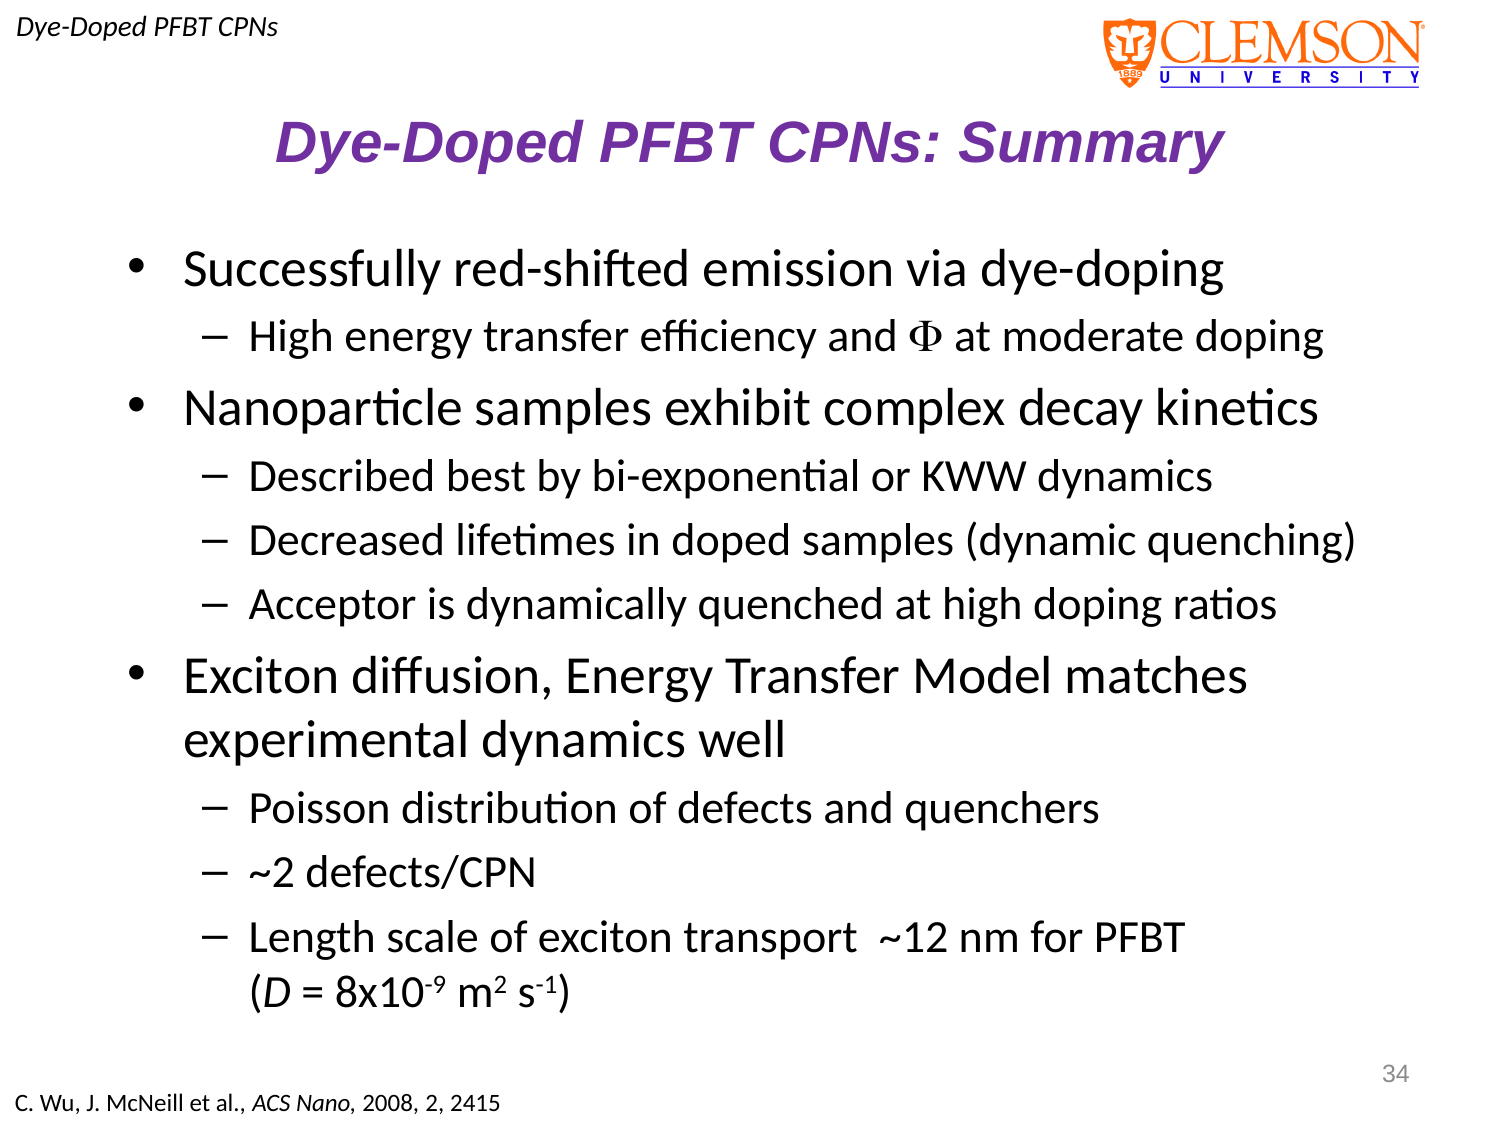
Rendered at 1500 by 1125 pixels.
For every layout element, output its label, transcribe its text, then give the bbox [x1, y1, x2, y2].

title Dye-Doped PFBT CPNs: Summary [75, 45, 1425, 233]
slide_number 34 [1074, 1042, 1425, 1103]
list Successfully red-shifted emission via dye-doping High energy transfer efficiency and F at moderate doping Nanoparticle samples exhibit complex decay kinetics Described best by bi-exponential or KWW dynamics Decreased lifetimes in doped samples (dynamic quenching) Acceptor is dynamically quenched at high doping ratios Exciton diffusion, Energy Transfer Model matches experimental dynamics well Poisson distribution of defects and quenchers ~2 defects/CPN Length scale of exciton transport ~12 nm for PFBT (D = 8x10-9 m2 s-1) [112, 224, 1375, 1080]
text_box C. Wu, J. McNeill et al., ACS Nano, 2008, 2, 2415 [0, 1079, 650, 1125]
picture [1103, 18, 1426, 88]
text_box Dye-Doped PFBT CPNs [1, 0, 294, 50]
